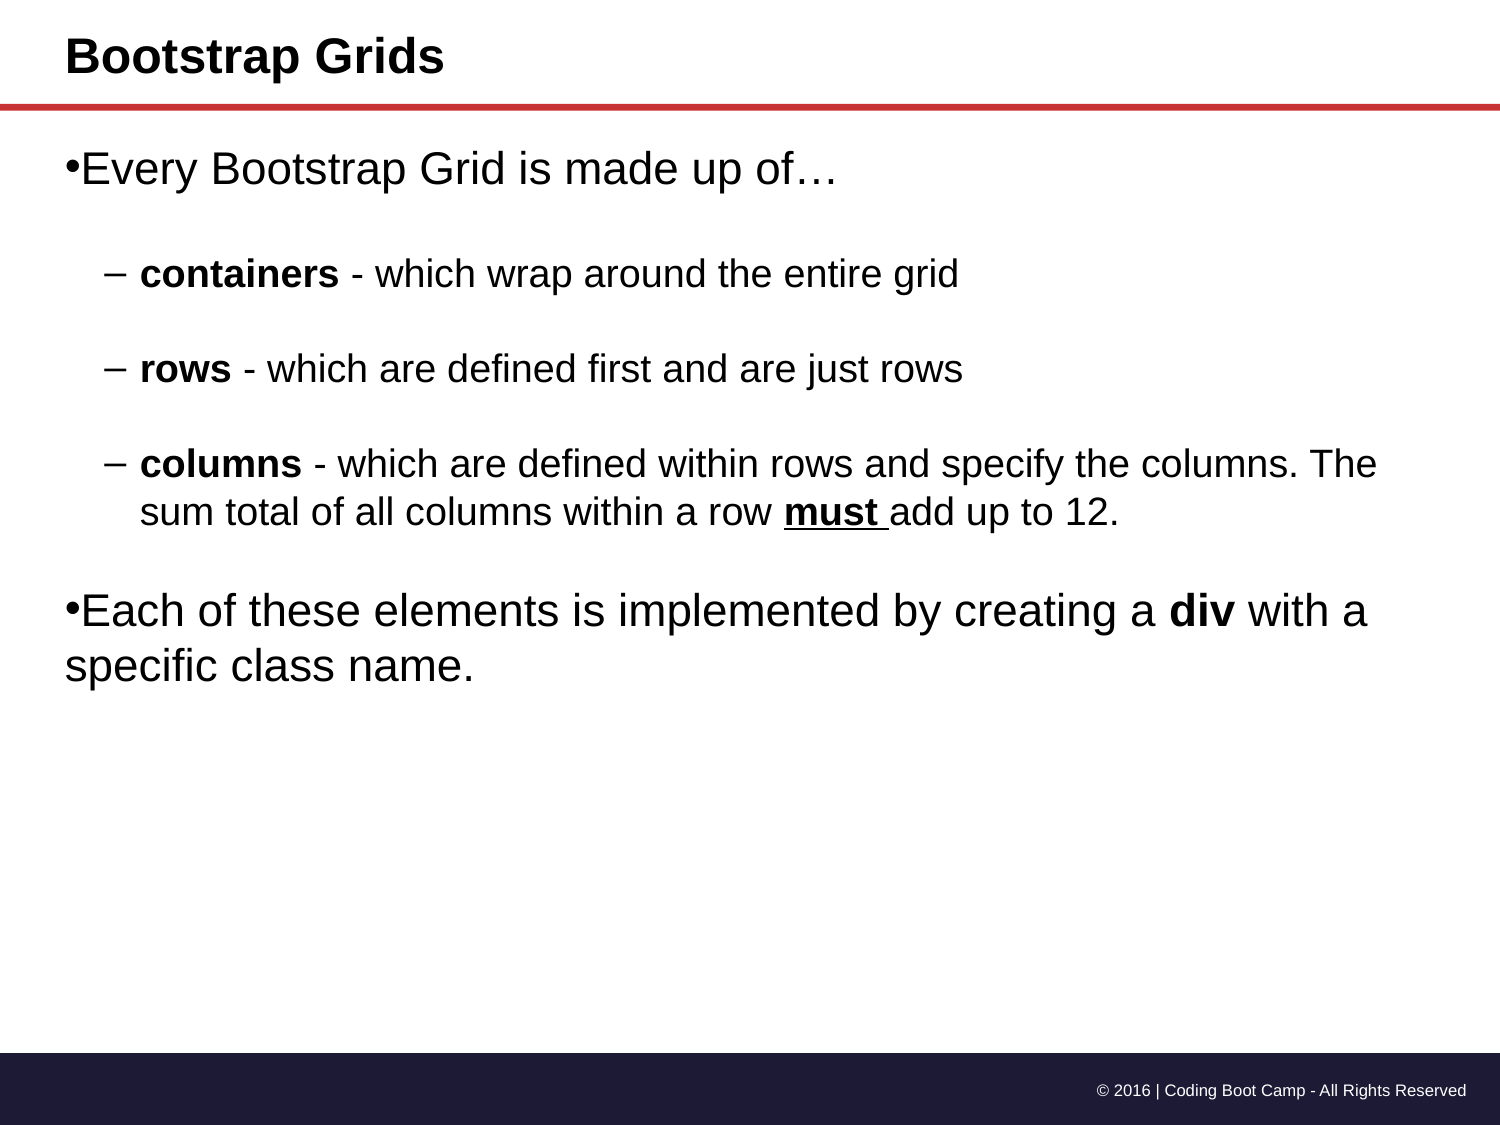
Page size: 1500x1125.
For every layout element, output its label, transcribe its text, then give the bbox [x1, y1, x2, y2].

text_box Every Bootstrap Grid is made up of… containers - which wrap around the entire grid rows - which are defined first and are just rows columns - which are defined within rows and specify the columns. The sum total of all columns within a row must add up to 12. Each of these elements is implemented by creating a div with a specific class name. [50, 130, 1475, 844]
text_box Bootstrap Grids [50, 0, 948, 108]
